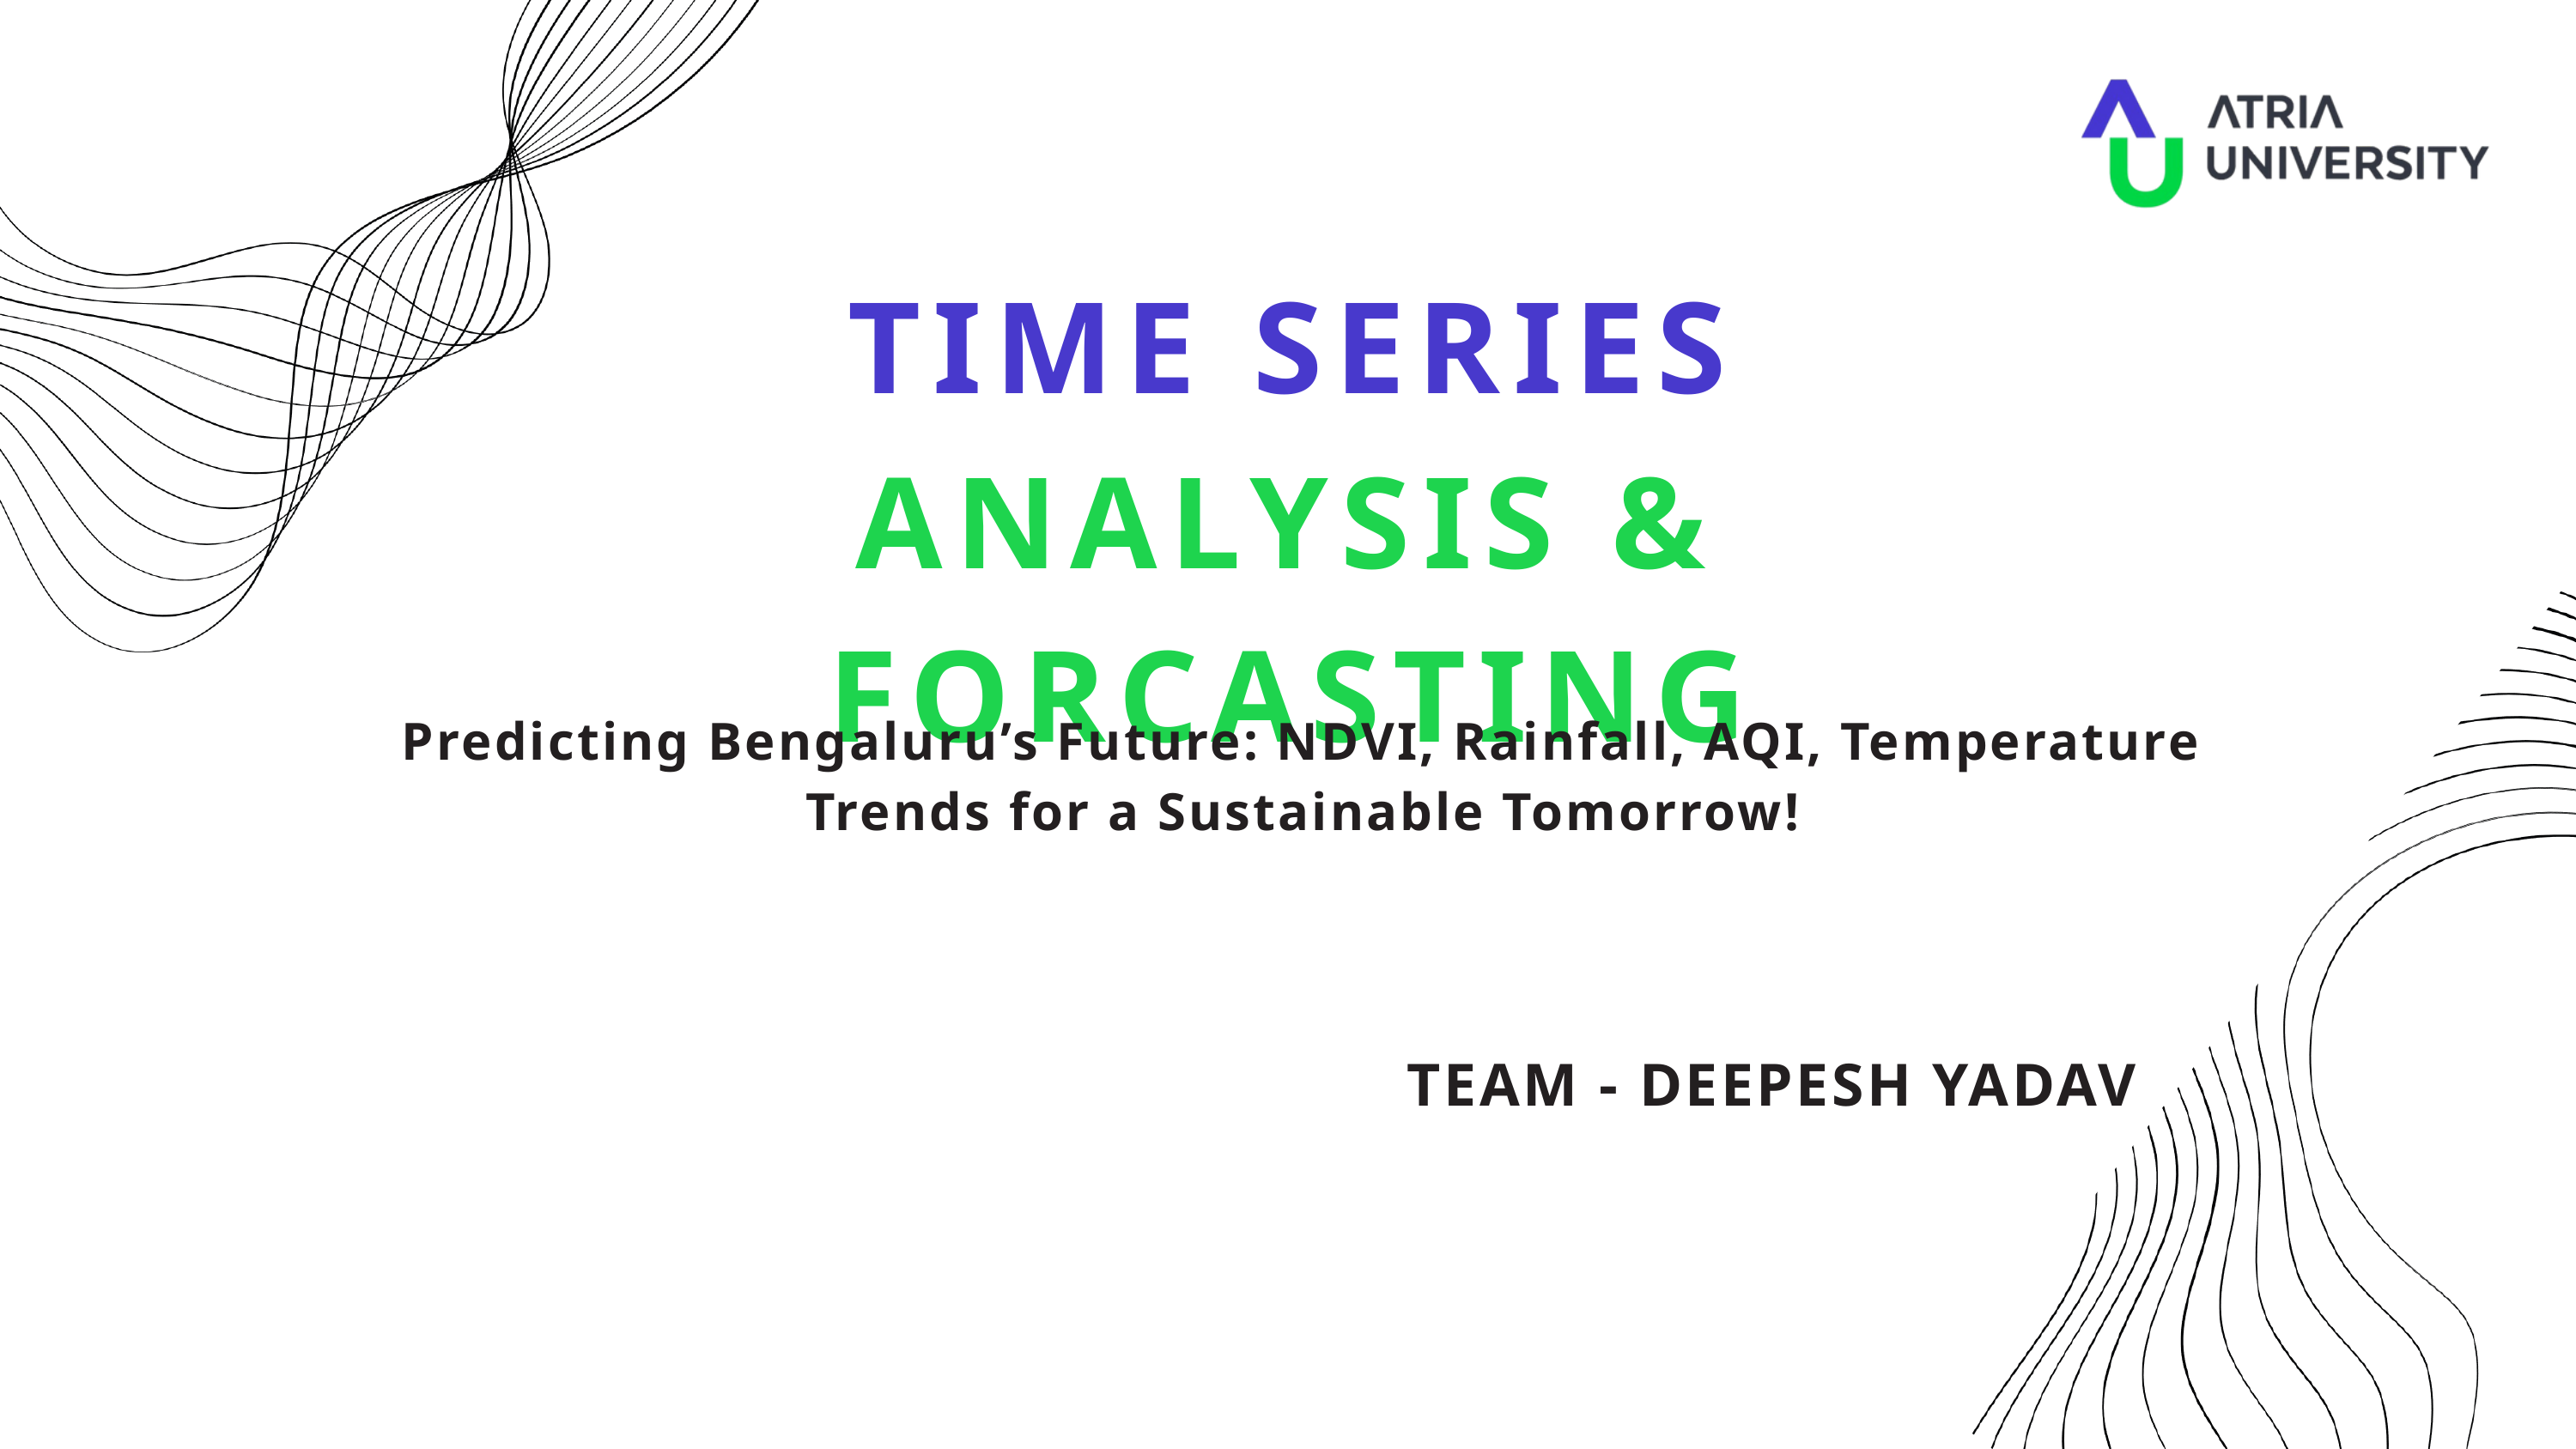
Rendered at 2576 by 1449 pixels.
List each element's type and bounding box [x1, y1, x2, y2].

text_box [0, 0, 812, 652]
text_box [1934, 572, 2576, 1449]
text_box [434, 1042, 2361, 1201]
text_box [333, 704, 2274, 892]
text_box [1994, 39, 2552, 239]
text_box [511, 257, 2065, 670]
